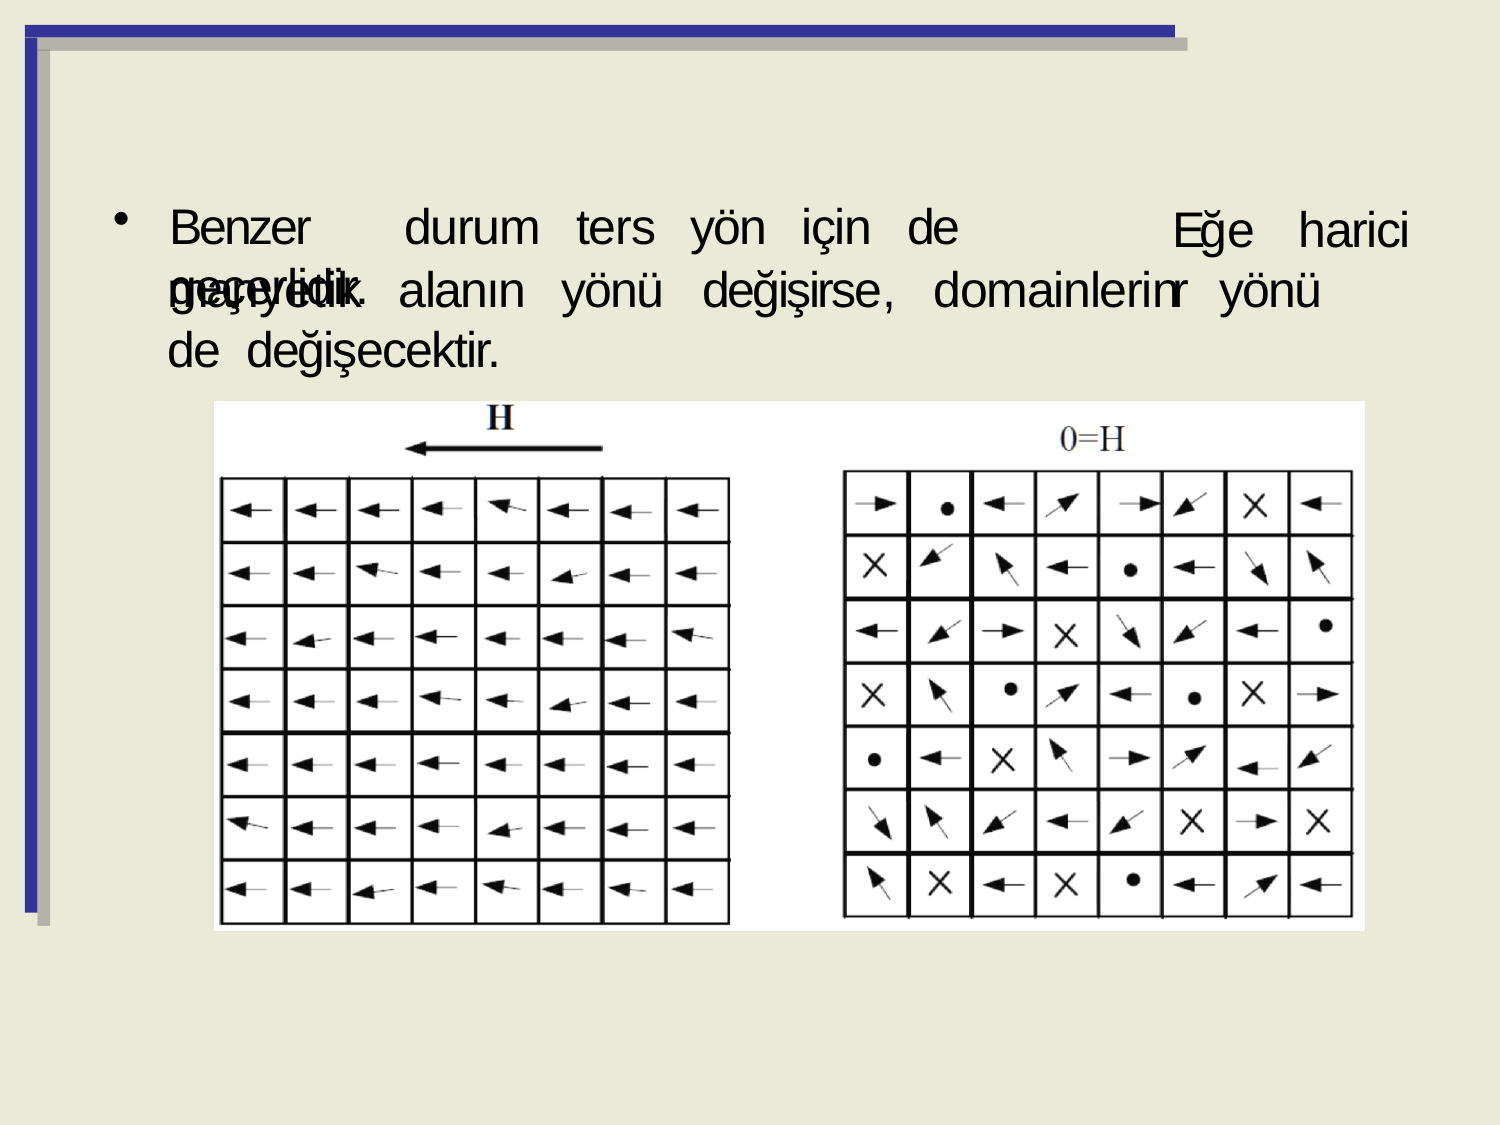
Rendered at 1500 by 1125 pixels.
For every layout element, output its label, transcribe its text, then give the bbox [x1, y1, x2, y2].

text_box Eğer [1170, 195, 1266, 255]
text_box manyetik alanın yönü değişirse, domainlerin yönü de değişecektir. [165, 255, 1413, 378]
picture [37, 37, 1188, 926]
text_box [212, 399, 1366, 932]
text_box harici [1296, 195, 1413, 255]
text_box Benzer durum ters yön için de geçerlidir. [110, 111, 1144, 315]
